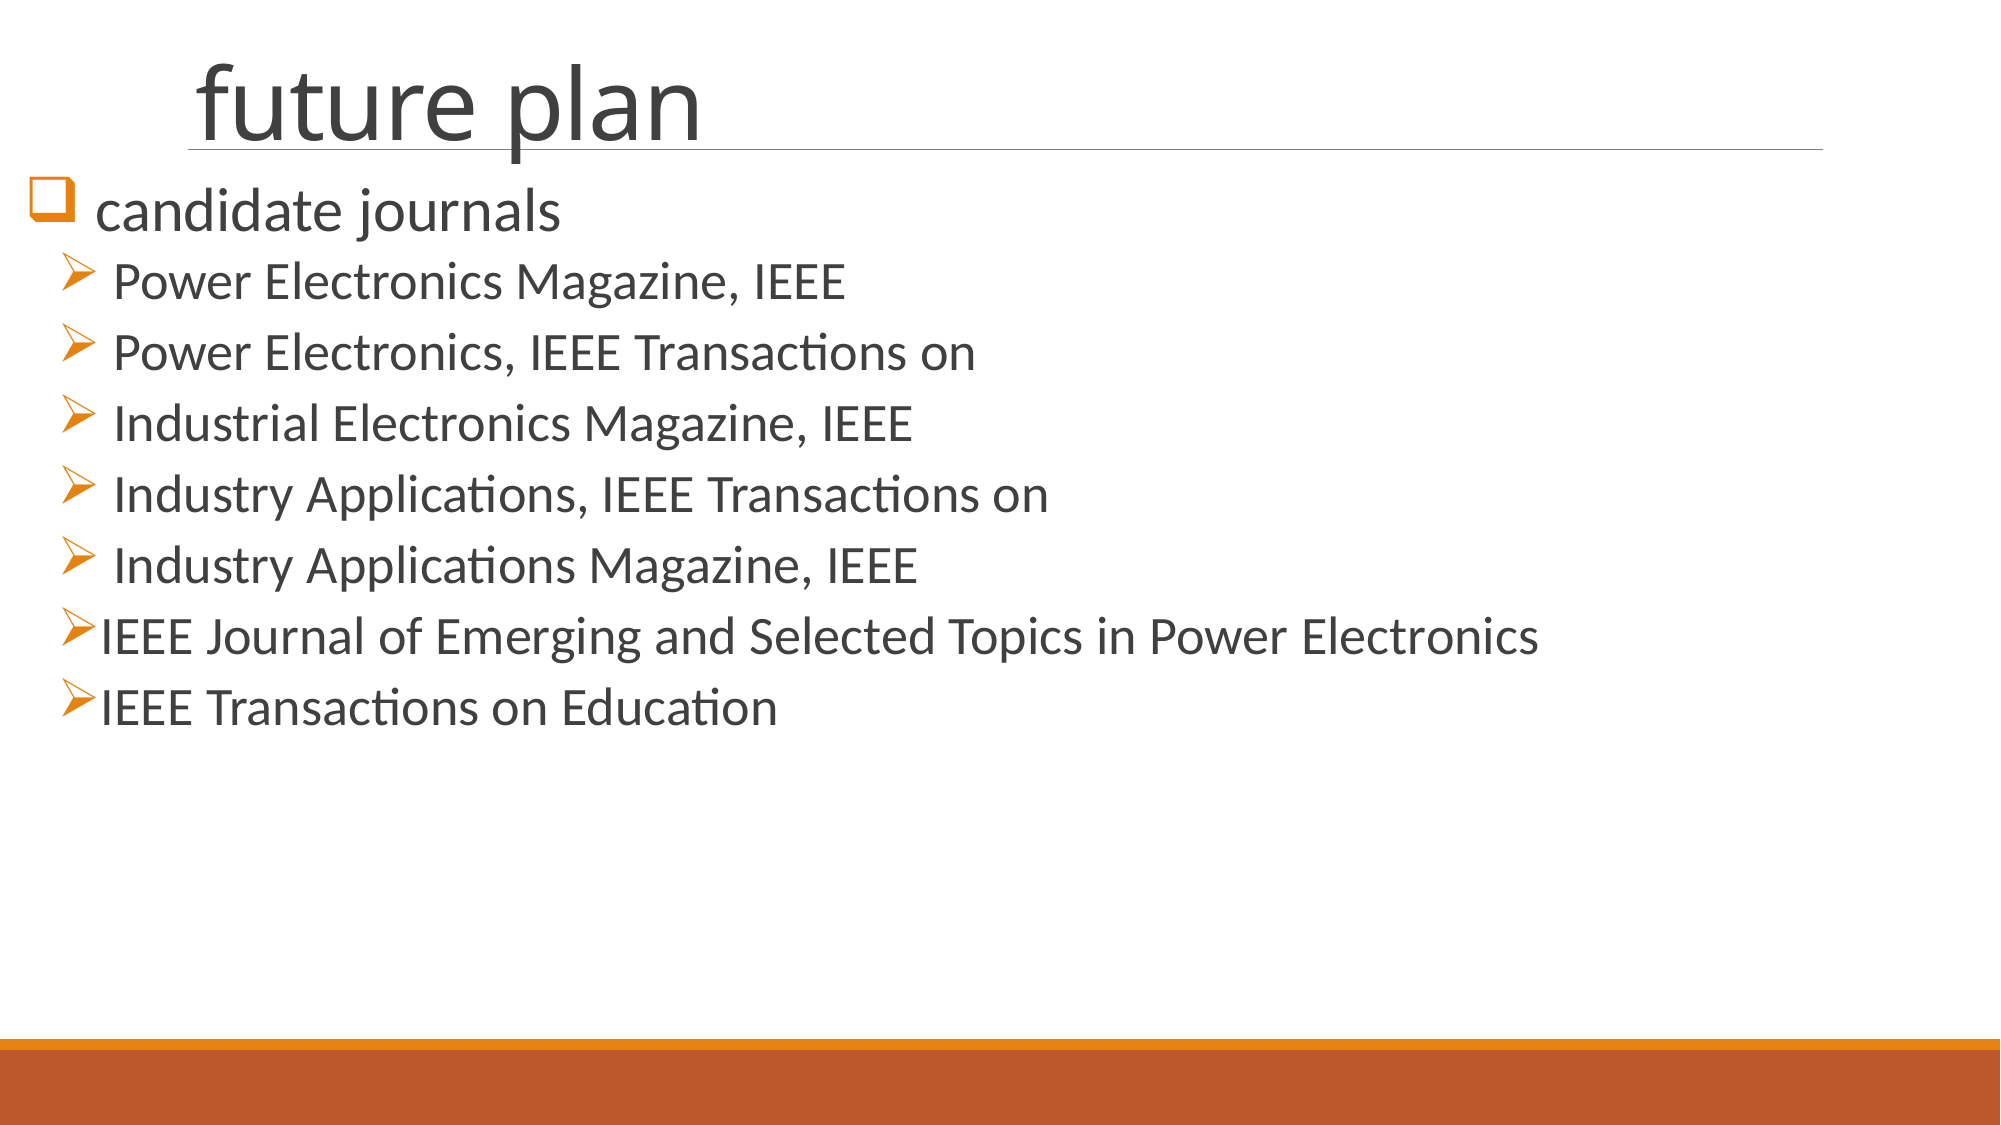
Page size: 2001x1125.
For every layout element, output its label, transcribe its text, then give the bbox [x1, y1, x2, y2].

list candidate journals Power Electronics Magazine, IEEE Power Electronics, IEEE Transactions on Industrial Electronics Magazine, IEEE Industry Applications, IEEE Transactions on Industry Applications Magazine, IEEE IEEE Journal of Emerging and Selected Topics in Power Electronics IEEE Transactions on Education [24, 169, 1985, 1019]
title future plan [180, 43, 1830, 168]
